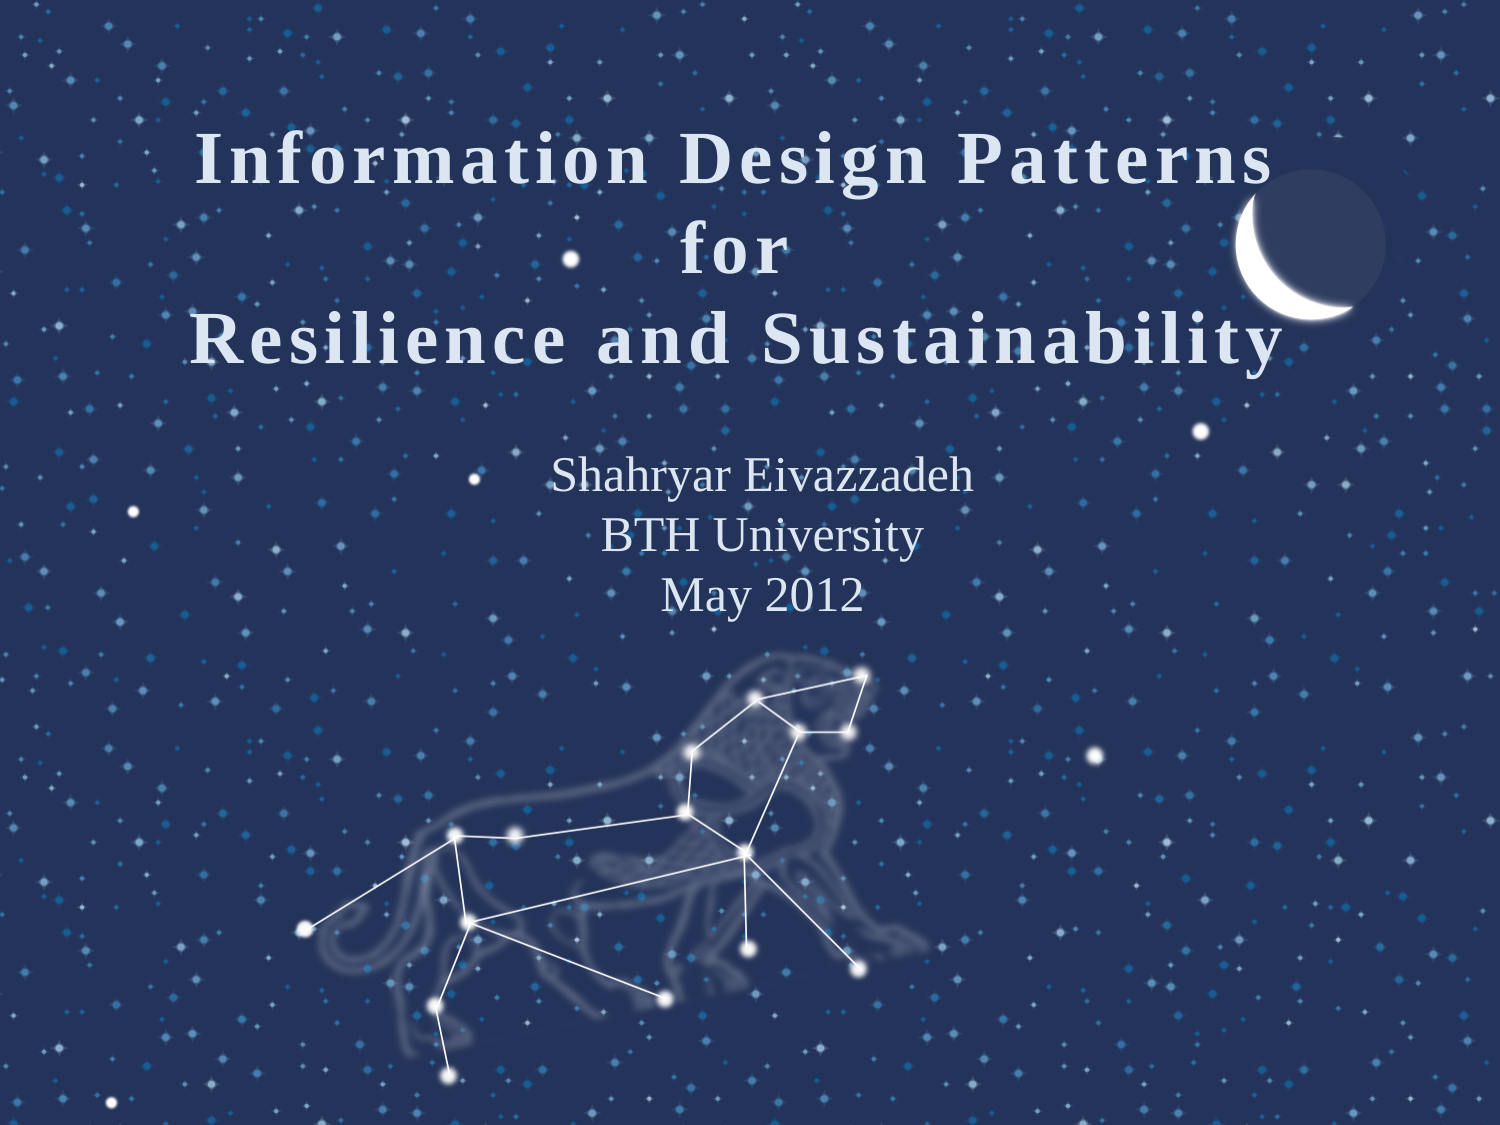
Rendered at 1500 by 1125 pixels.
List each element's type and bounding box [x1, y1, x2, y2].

list [0, 0, 1500, 1125]
